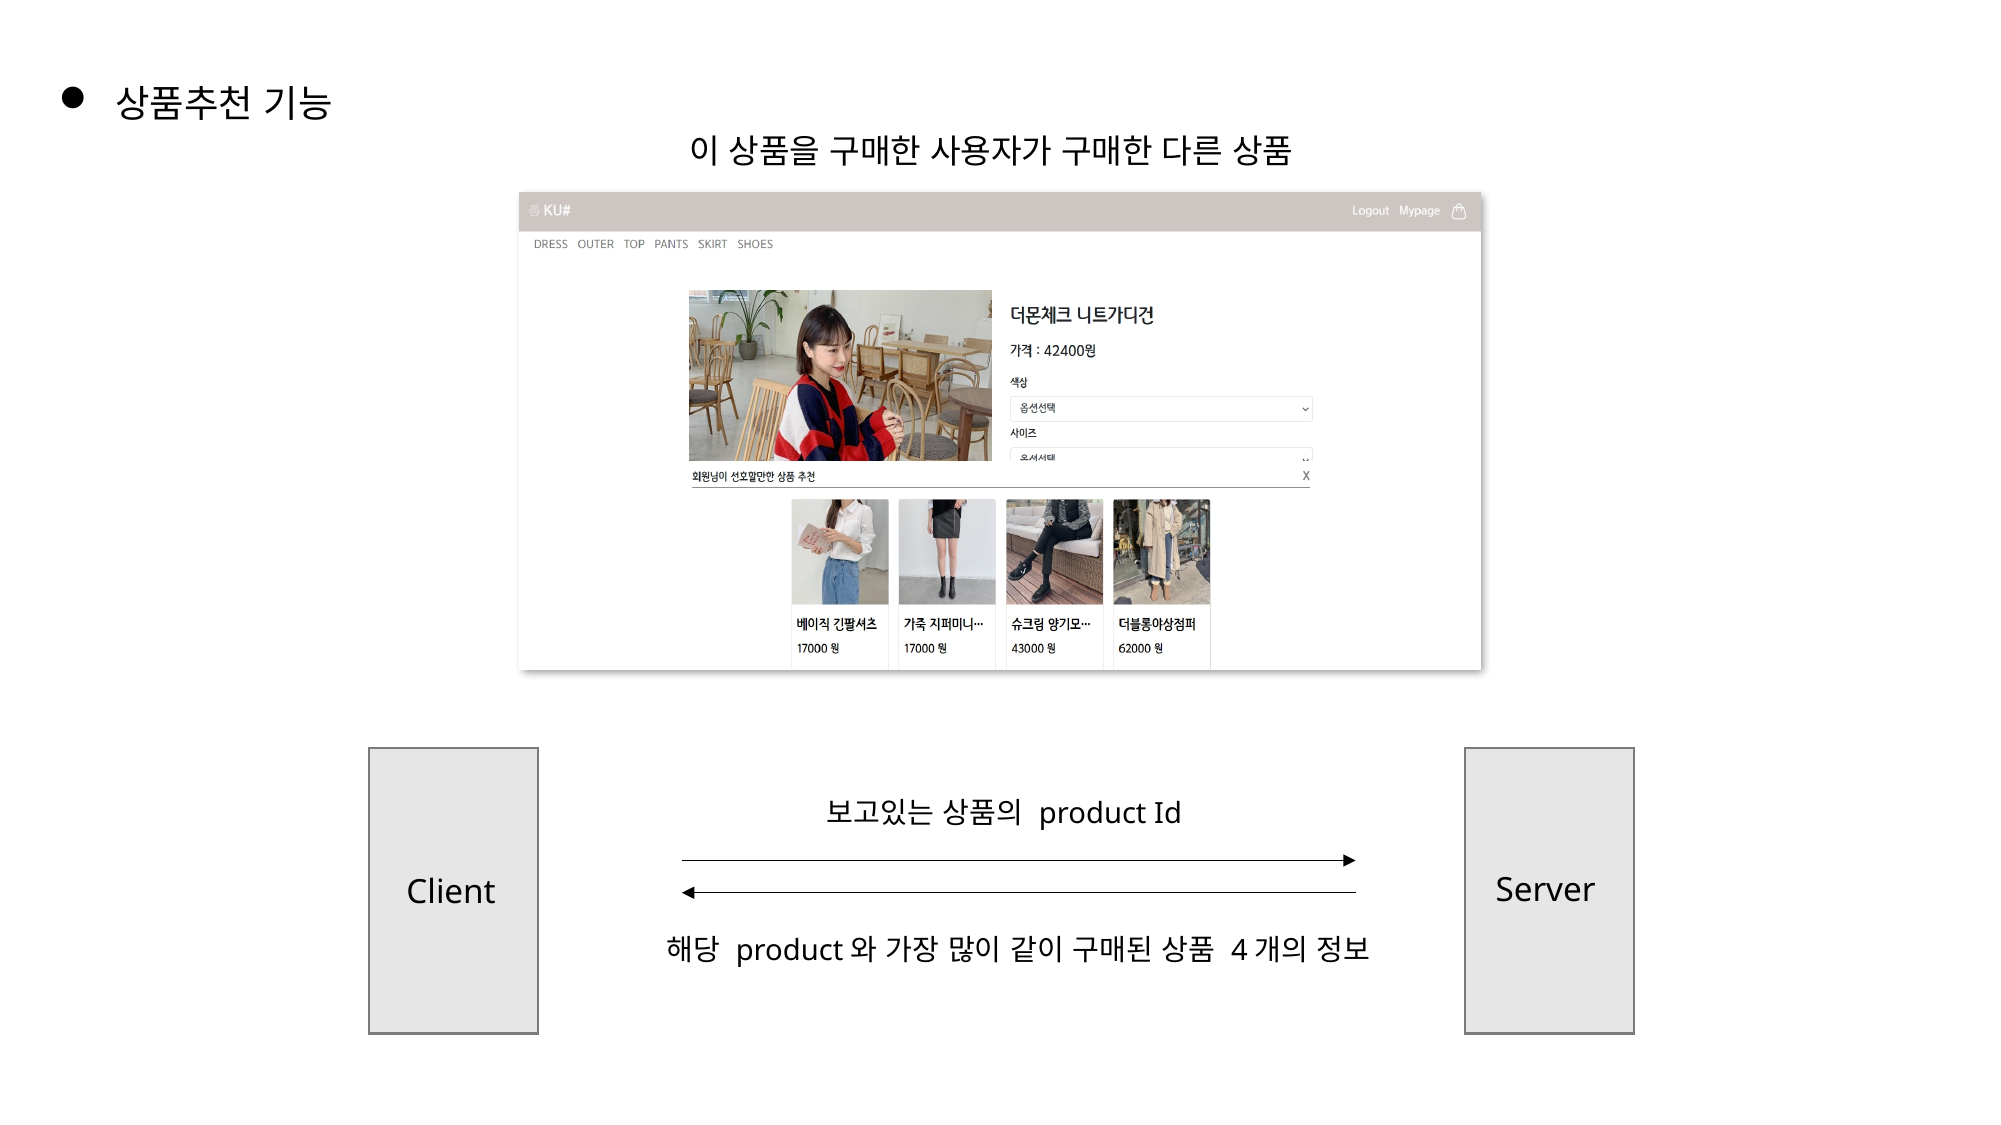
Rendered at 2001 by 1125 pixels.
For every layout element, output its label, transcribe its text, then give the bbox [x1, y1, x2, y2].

text_box Server [1480, 860, 1619, 916]
text_box 해당 product와 가장 많이 같이 구매된 상품 4개의 정보 [651, 923, 1386, 974]
text_box 보고있는 상품의 product Id [811, 786, 1197, 837]
text_box Client [391, 862, 520, 918]
text_box 상품추천 기능 [44, 72, 348, 133]
picture [519, 192, 1481, 670]
text_box [368, 747, 539, 1035]
text_box [1464, 747, 1635, 1035]
text_box 이 상품을 구매한 사용자가 구매한 다른 상품 [674, 123, 1326, 178]
